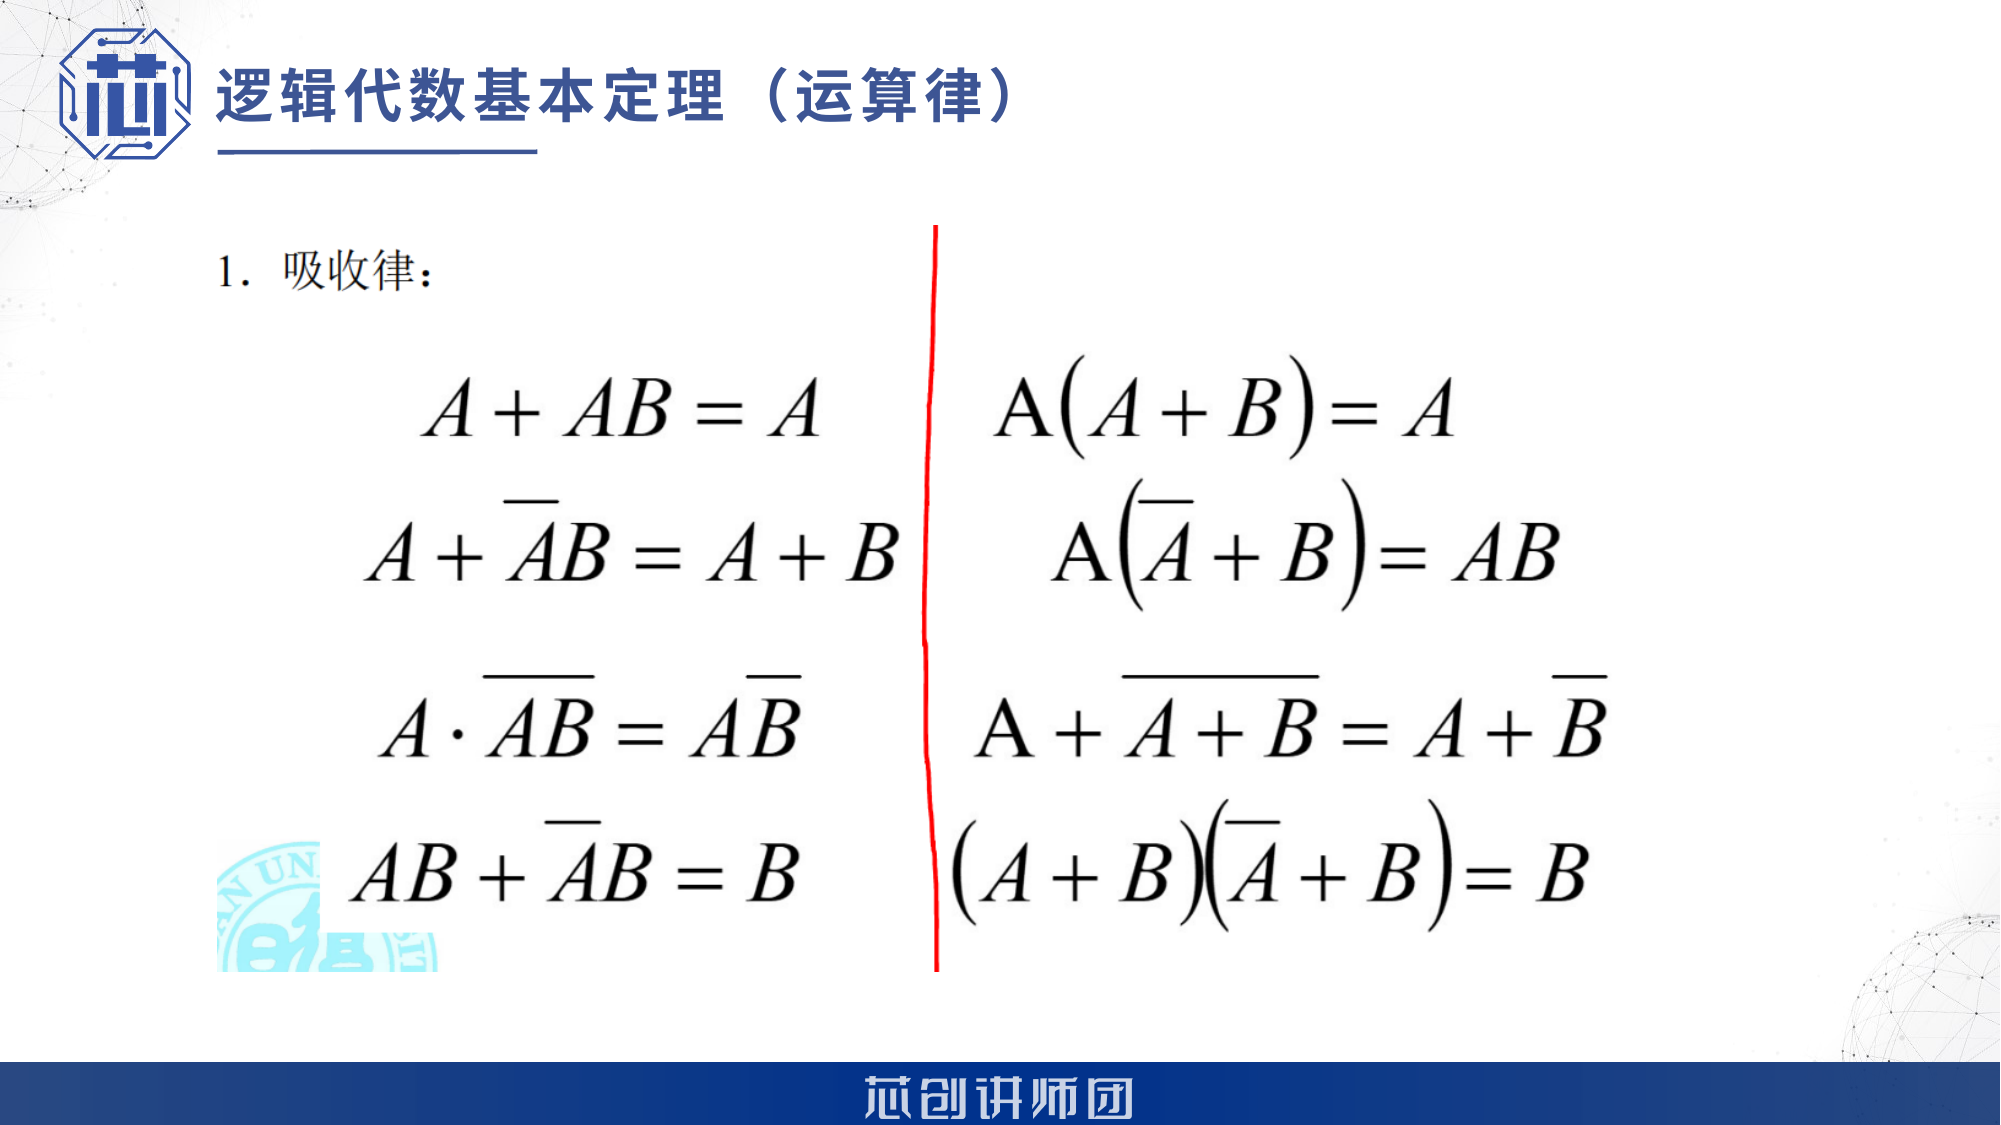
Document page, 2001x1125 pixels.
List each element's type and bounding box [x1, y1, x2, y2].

text_box [0, 1062, 2000, 1125]
picture [0, 0, 2000, 1062]
text_box [204, 52, 1174, 206]
